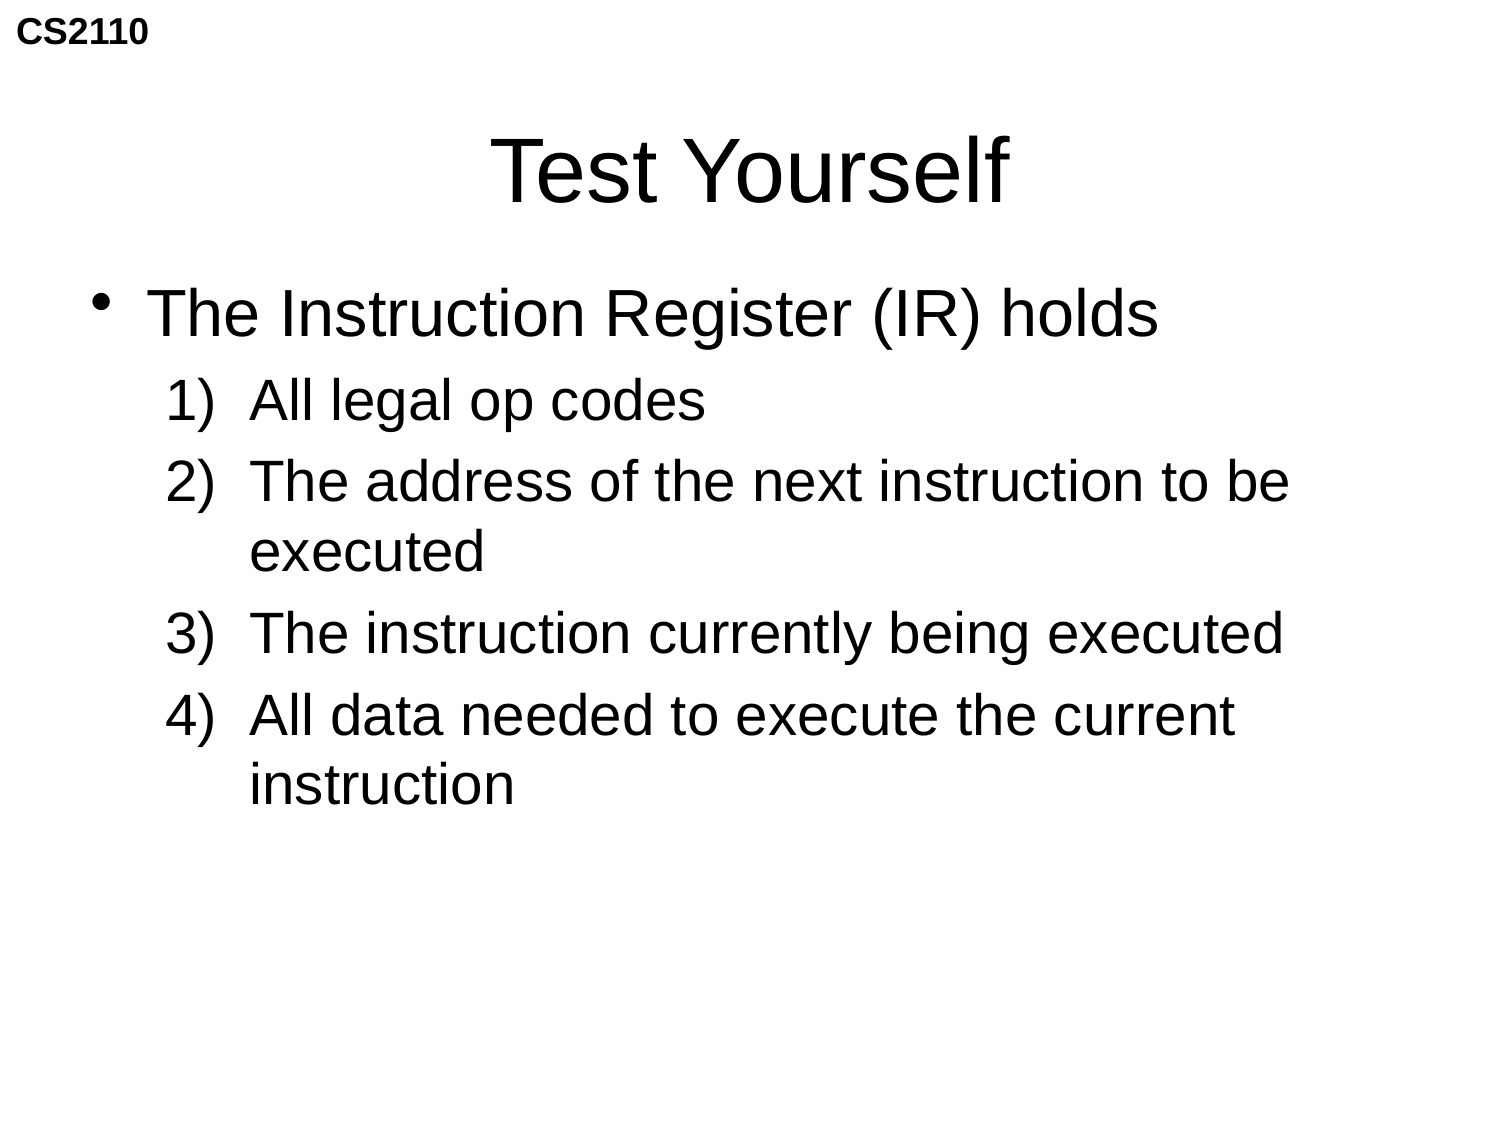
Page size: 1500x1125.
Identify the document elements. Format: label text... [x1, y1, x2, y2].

title Test Yourself [75, 98, 1425, 233]
list The Instruction Register (IR) holds All legal op codes The address of the next instruction to be executed The instruction currently being executed All data needed to execute the current instruction [75, 262, 1425, 1100]
